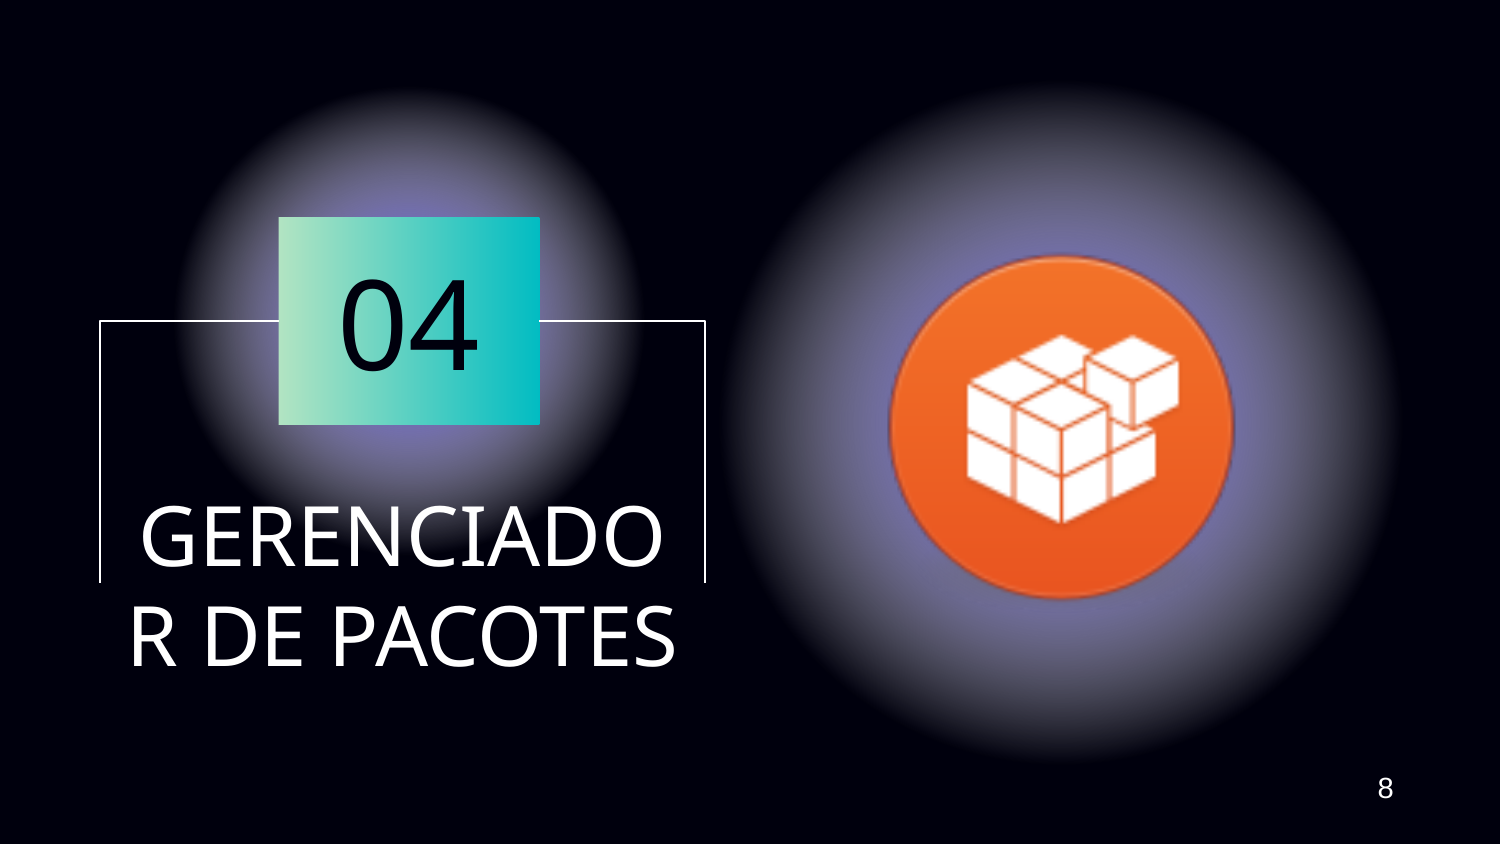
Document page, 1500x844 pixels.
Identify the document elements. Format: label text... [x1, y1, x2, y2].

text_box 8 [1362, 761, 1429, 812]
text_box [283, 425, 534, 457]
title GERENCIADOR DE PACOTES [100, 457, 705, 709]
text_box [687, 47, 1478, 797]
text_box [539, 320, 706, 584]
text_box [122, 63, 696, 320]
text_box [278, 217, 540, 425]
title 04 [304, 251, 514, 390]
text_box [99, 320, 279, 584]
picture [849, 210, 1272, 633]
